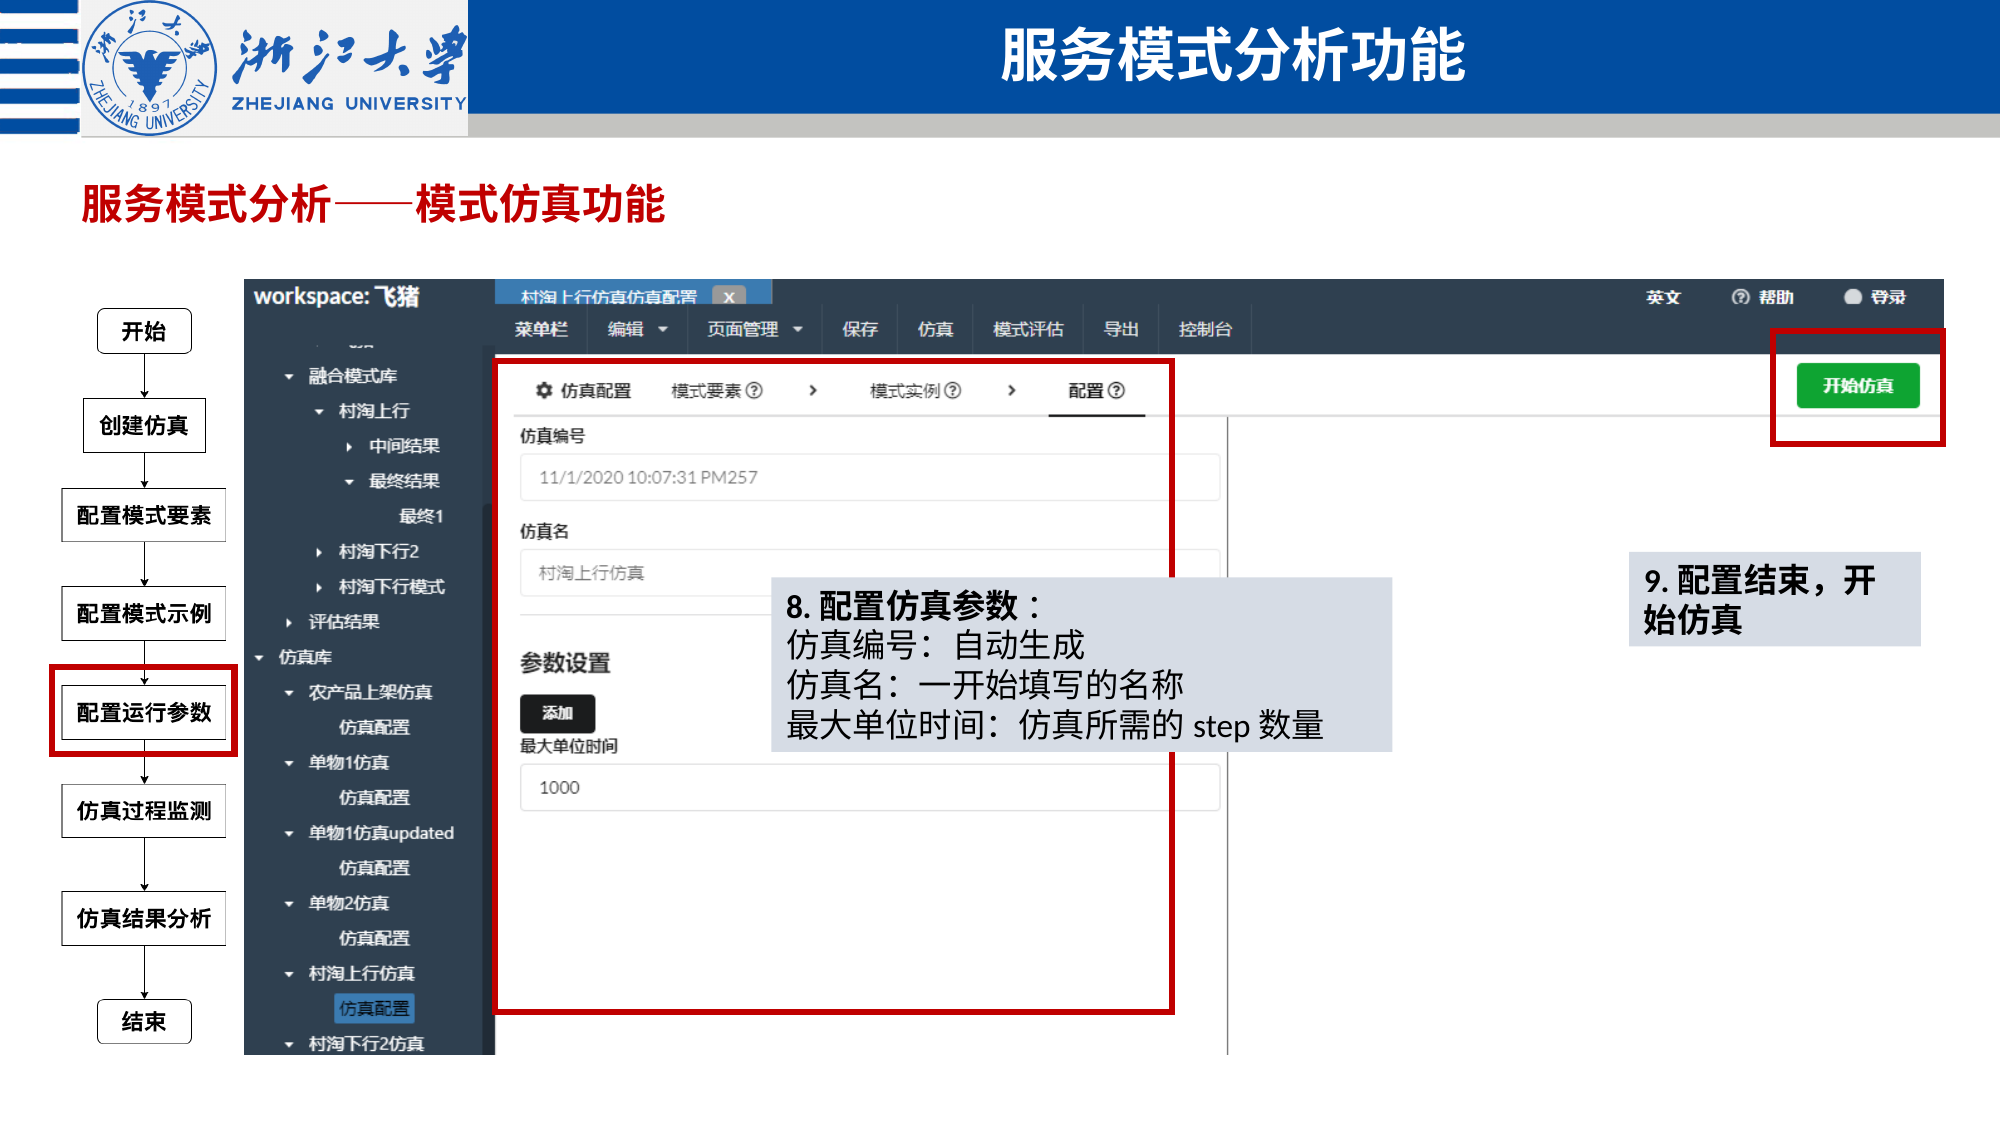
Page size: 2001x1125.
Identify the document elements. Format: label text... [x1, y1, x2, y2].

text_box 服务模式分析——模式仿真功能 [66, 170, 1129, 236]
text_box [225, 666, 235, 755]
picture [0, 0, 2000, 1125]
title 服务模式分析功能 [467, 18, 2000, 97]
text_box [51, 666, 61, 755]
